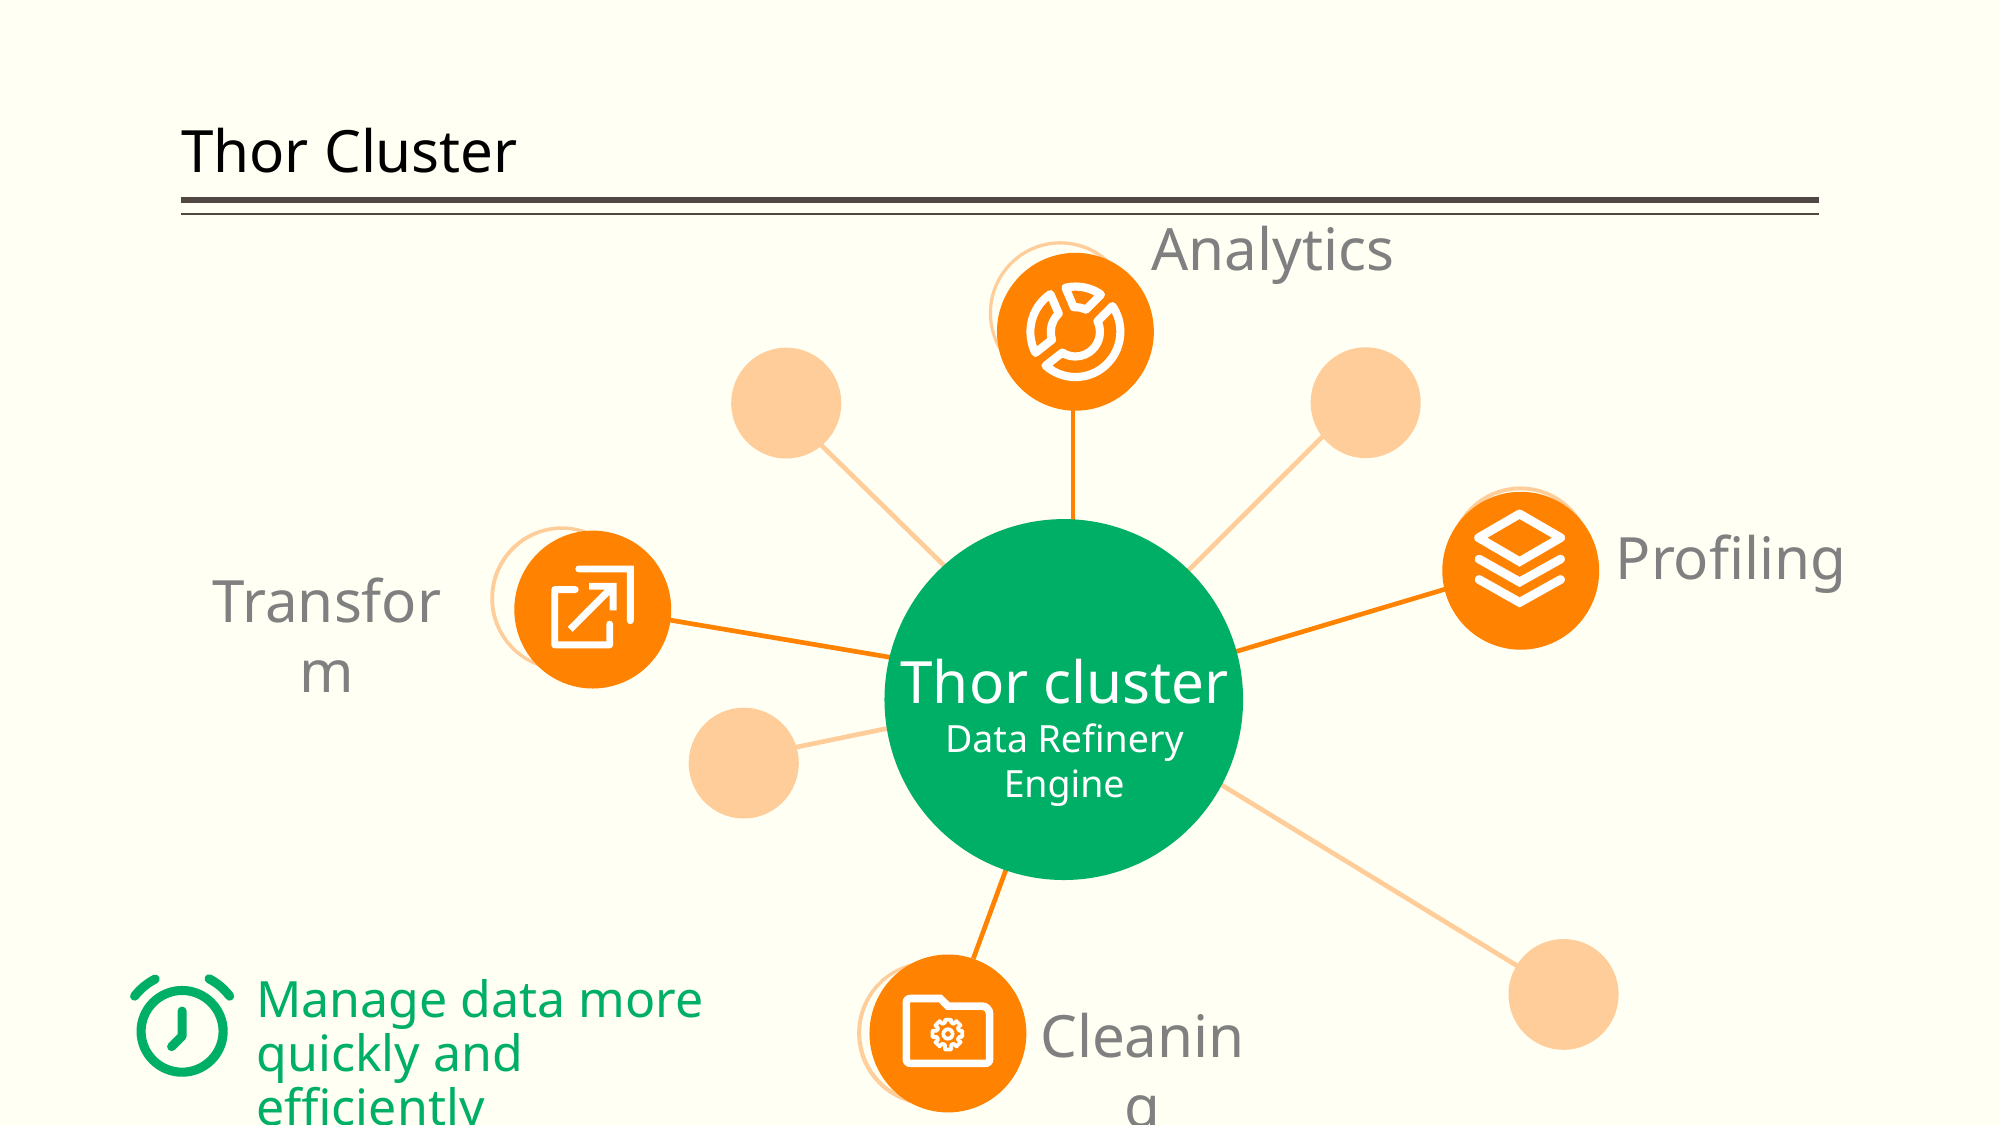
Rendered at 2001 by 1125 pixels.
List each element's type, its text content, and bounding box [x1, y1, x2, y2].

text_box [491, 552, 508, 645]
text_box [129, 973, 727, 1091]
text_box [514, 1059, 1600, 1113]
text_box Cleaning [1009, 1121, 1276, 1125]
text_box Profiling [1623, 513, 1863, 599]
text_box [1026, 242, 1095, 251]
text_box Analytics [1123, 204, 1423, 251]
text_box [688, 347, 1619, 1050]
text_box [514, 252, 1600, 971]
title Thor Cluster [181, 12, 1819, 193]
text_box Transform [180, 556, 474, 712]
